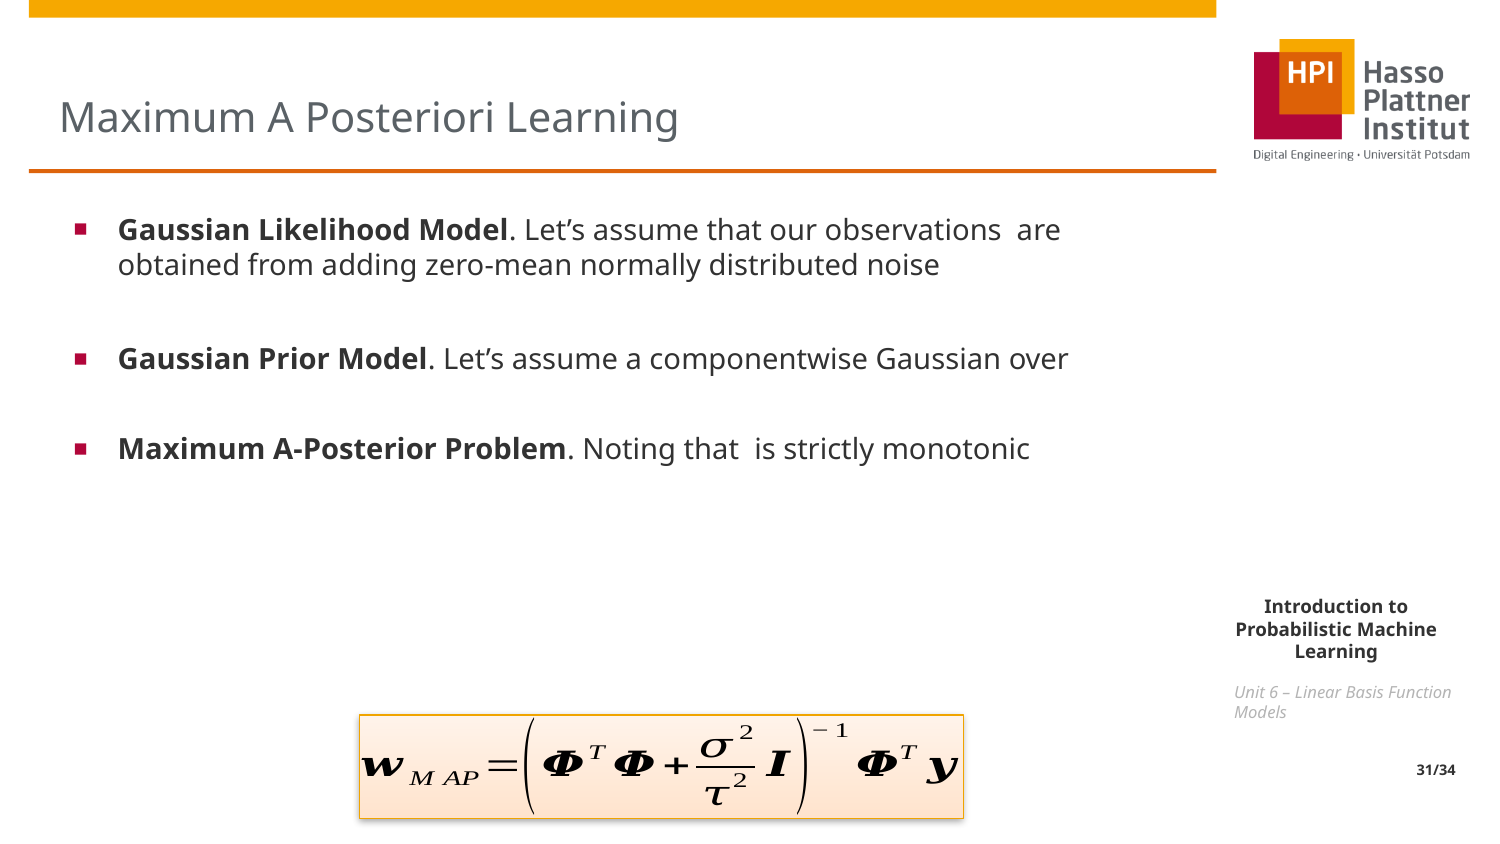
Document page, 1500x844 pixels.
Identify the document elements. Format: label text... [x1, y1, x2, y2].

title Maximum A Posteriori Learning [58, 17, 1187, 170]
picture [1254, 39, 1470, 161]
